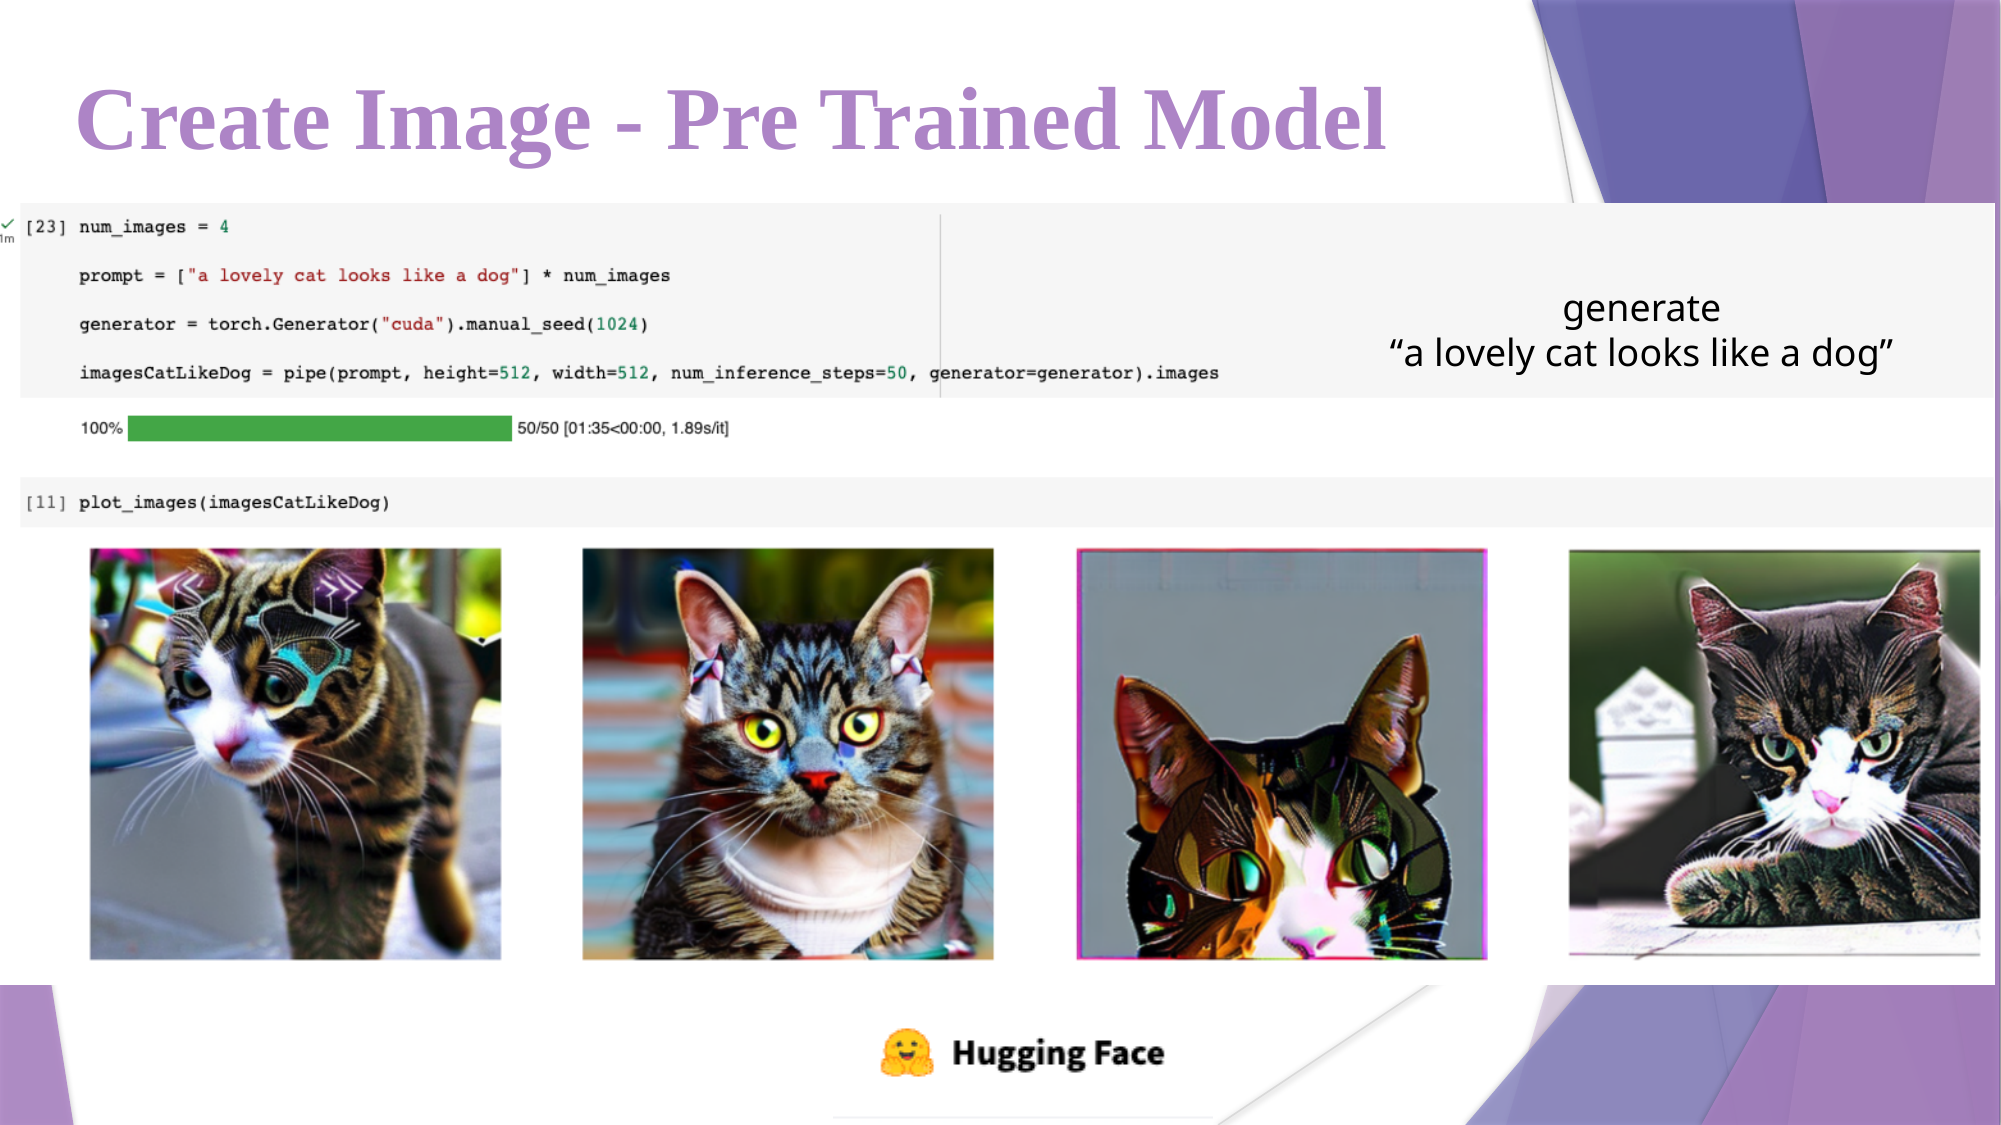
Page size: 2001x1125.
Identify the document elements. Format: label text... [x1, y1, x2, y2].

text_box Create Image - Pre Trained Model [59, 52, 1414, 201]
picture [833, 1003, 1214, 1125]
picture [0, 203, 1995, 986]
